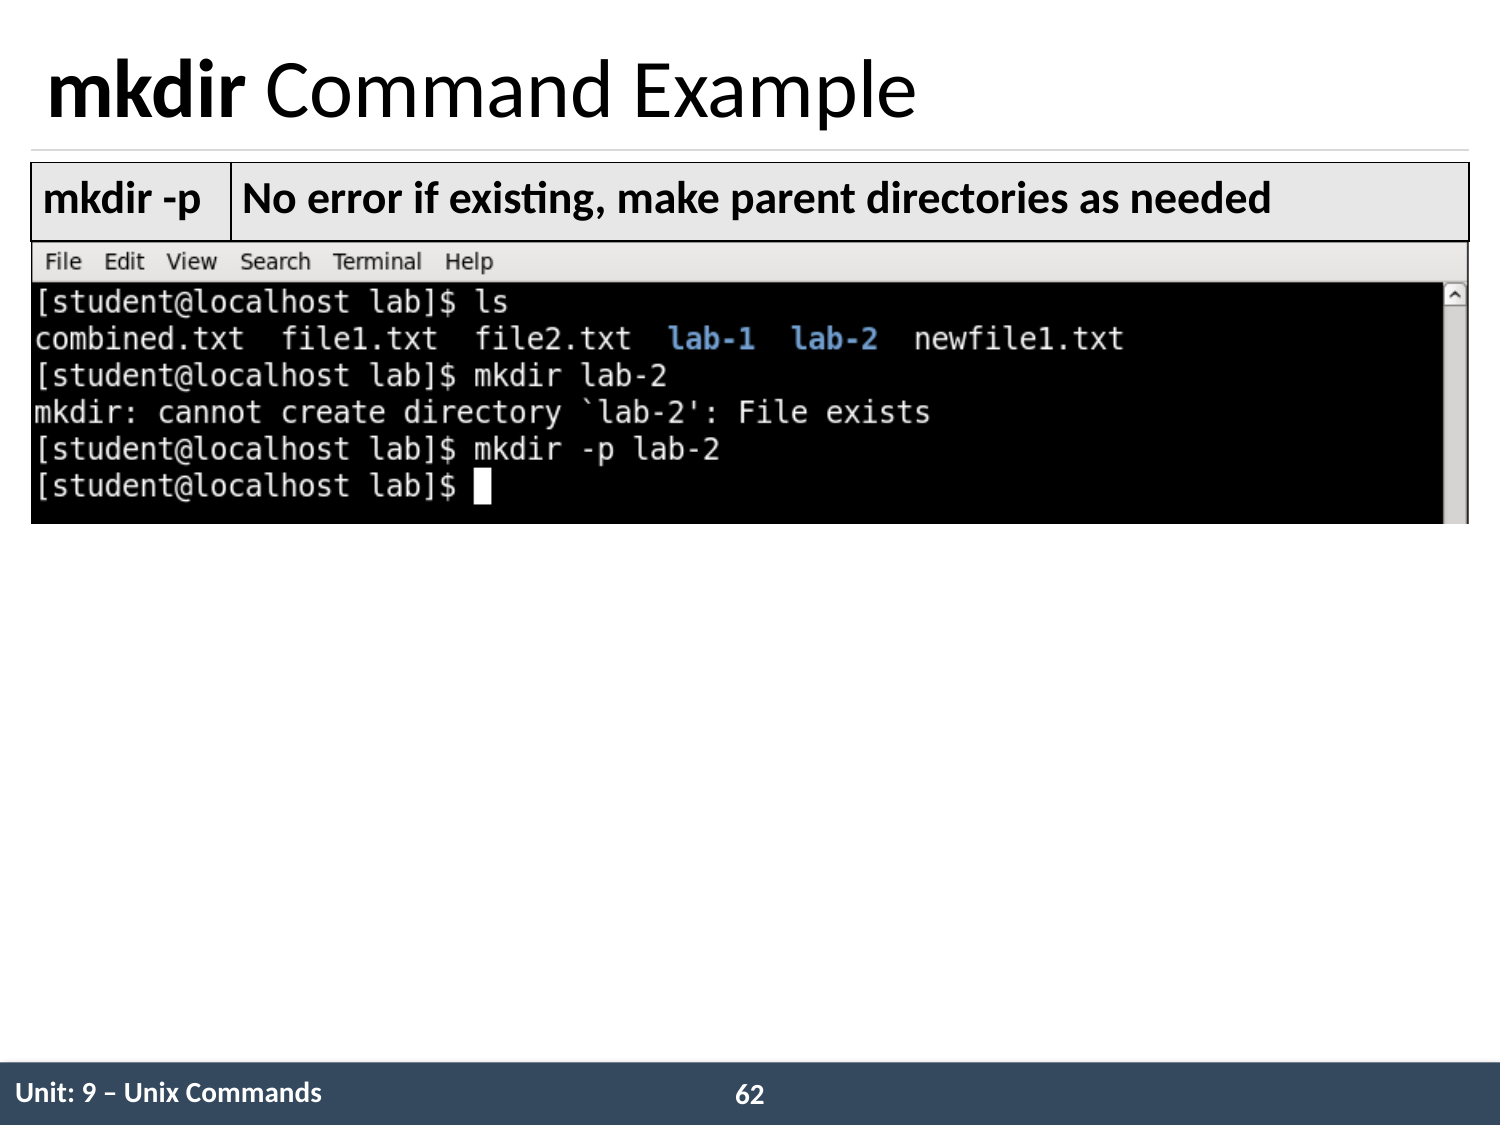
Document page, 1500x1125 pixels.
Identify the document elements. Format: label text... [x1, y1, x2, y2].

table_header No error if existing, make parent directories as needed [232, 163, 1468, 240]
picture [30, 240, 1469, 525]
title mkdir Command Example [31, 17, 1469, 150]
table_header mkdir -p [32, 163, 230, 239]
